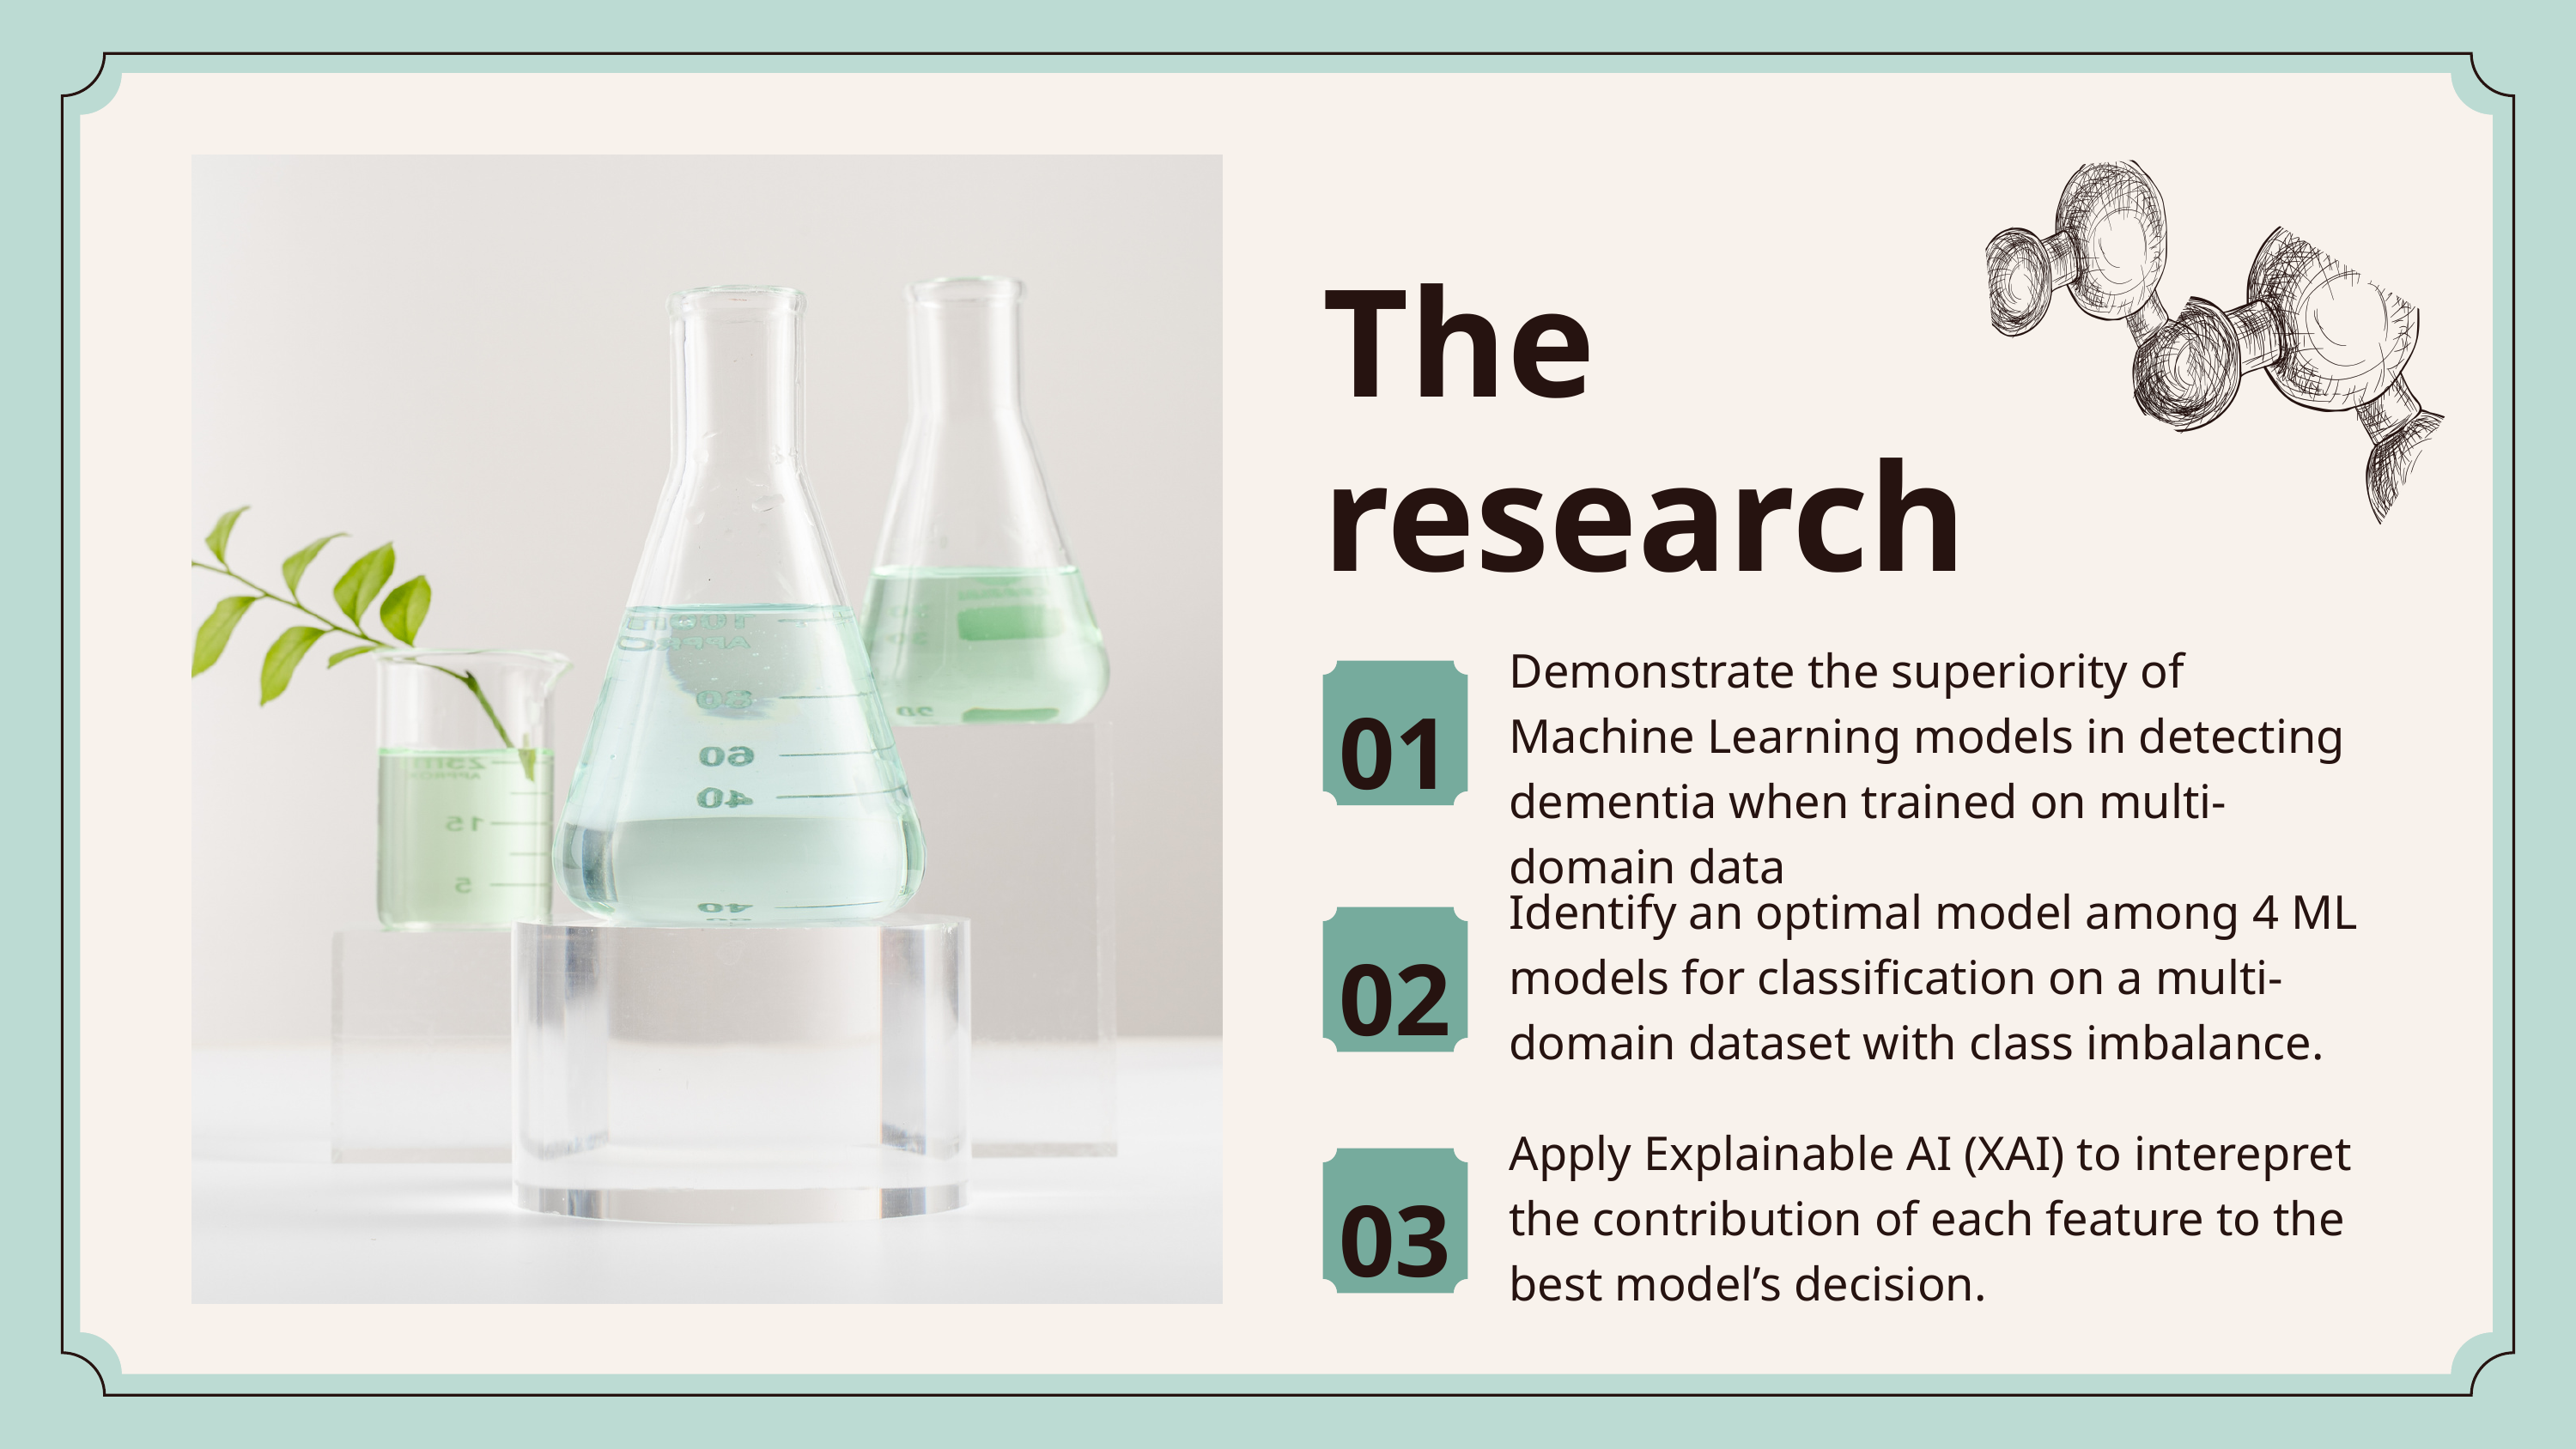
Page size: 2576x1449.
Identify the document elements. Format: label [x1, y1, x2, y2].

text_box [1322, 1119, 2360, 1304]
text_box [1322, 637, 2360, 822]
text_box [1322, 878, 2360, 1064]
text_box [62, 53, 2514, 1396]
